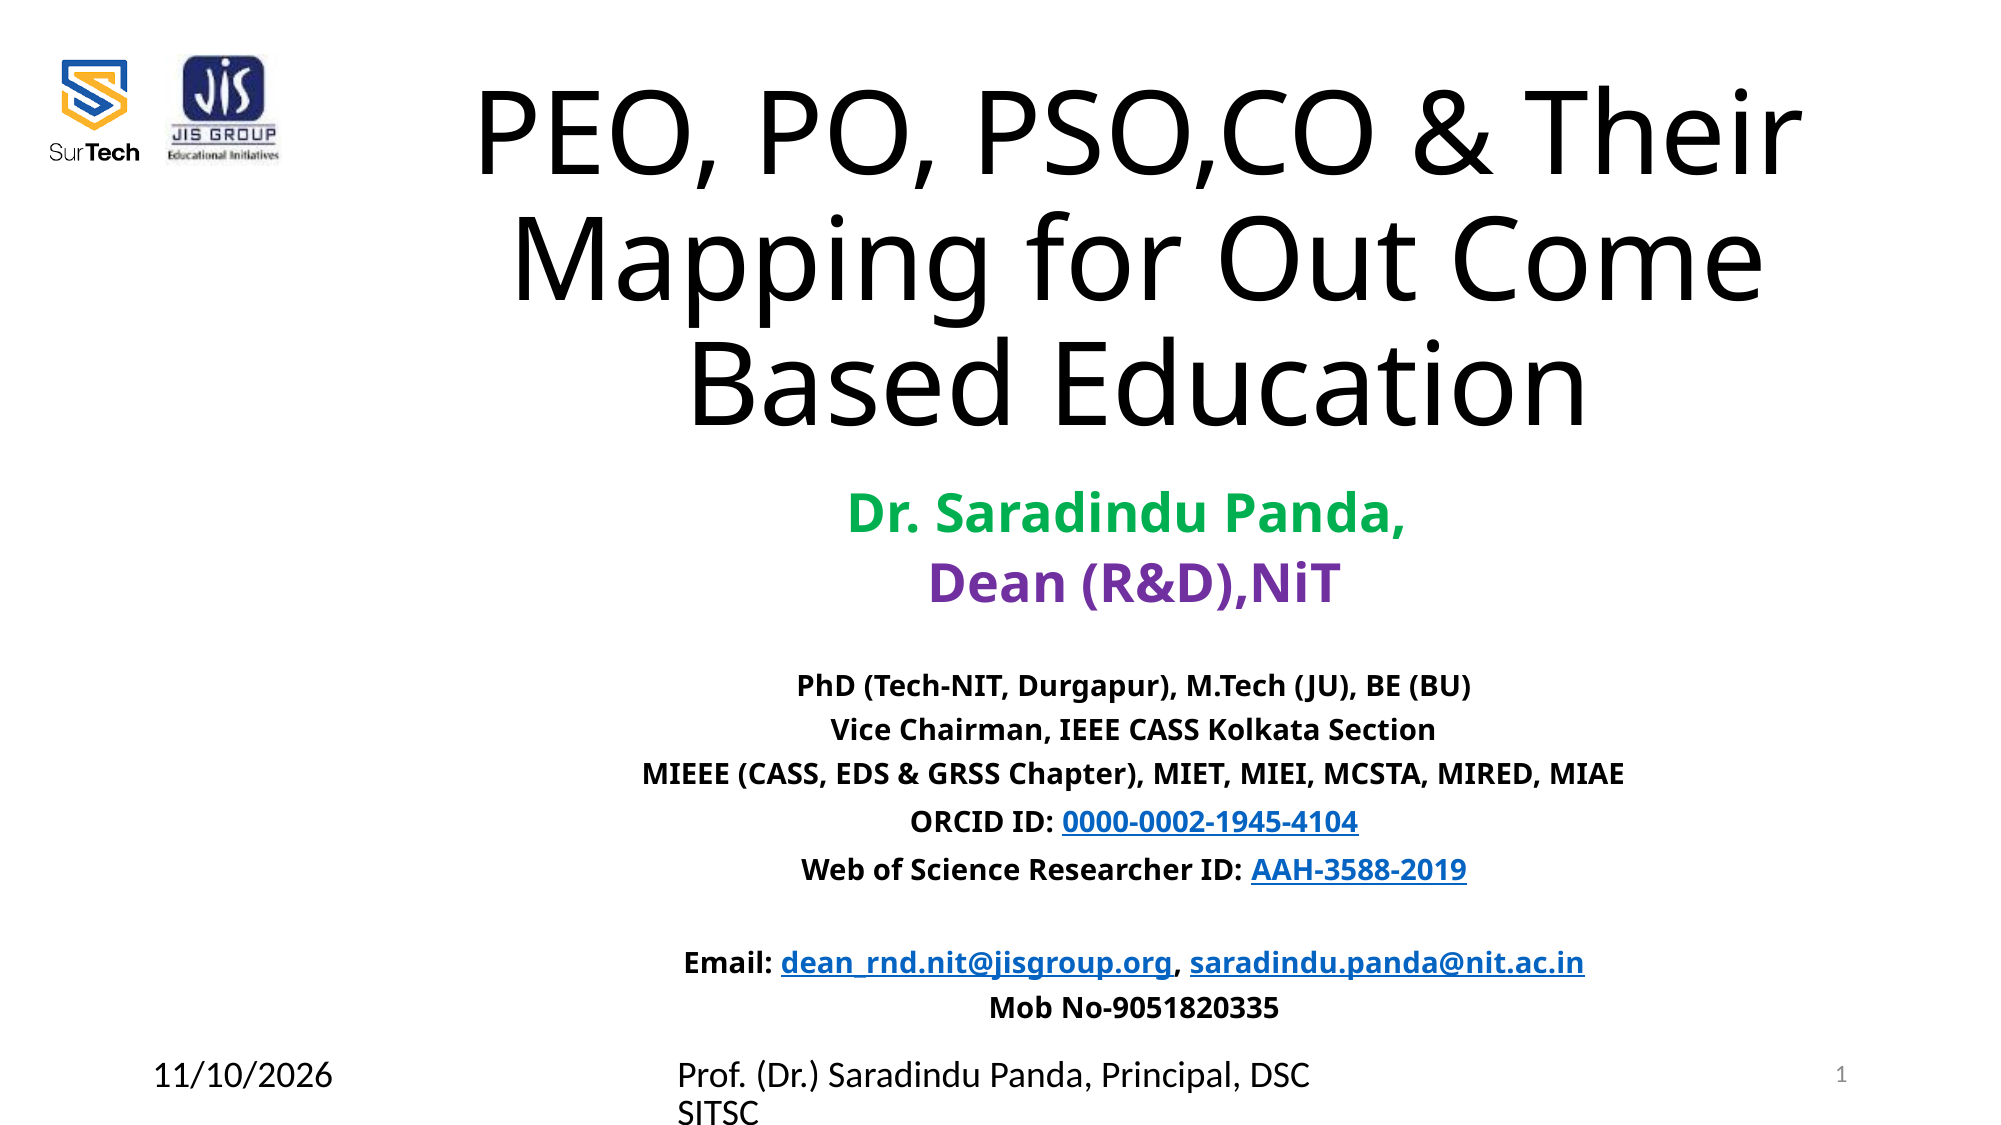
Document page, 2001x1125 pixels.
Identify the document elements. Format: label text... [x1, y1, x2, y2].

title PEO, PO, PSO,CO & Their Mapping for Out Come Based Education [406, 66, 1869, 459]
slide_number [137, 1042, 588, 1103]
subtitle Dr. Saradindu Panda, Dean (R&D),NiT PhD (Tech-NIT, Durgapur), M.Tech (JU), BE (BU) Vice Chairman, IEEE CASS Kolkata Section MIEEE (CASS, EDS & GRSS Chapter), MIET, MIEI, MCSTA, MIRED, MIAE ORCID ID: 0000-0002-1945-4104 Web of Science Researcher ID: AAH-3588-2019 Email: dean_rnd.nit@jisgroup.org, saradindu.panda@nit.ac.in Mob No-9051820335 [500, 478, 1768, 1037]
footer Prof. (Dr.) Saradindu Panda, Principal, DSCSITSC [662, 1042, 1338, 1103]
picture [23, 39, 282, 181]
slide_number 1 [1412, 1042, 1863, 1103]
